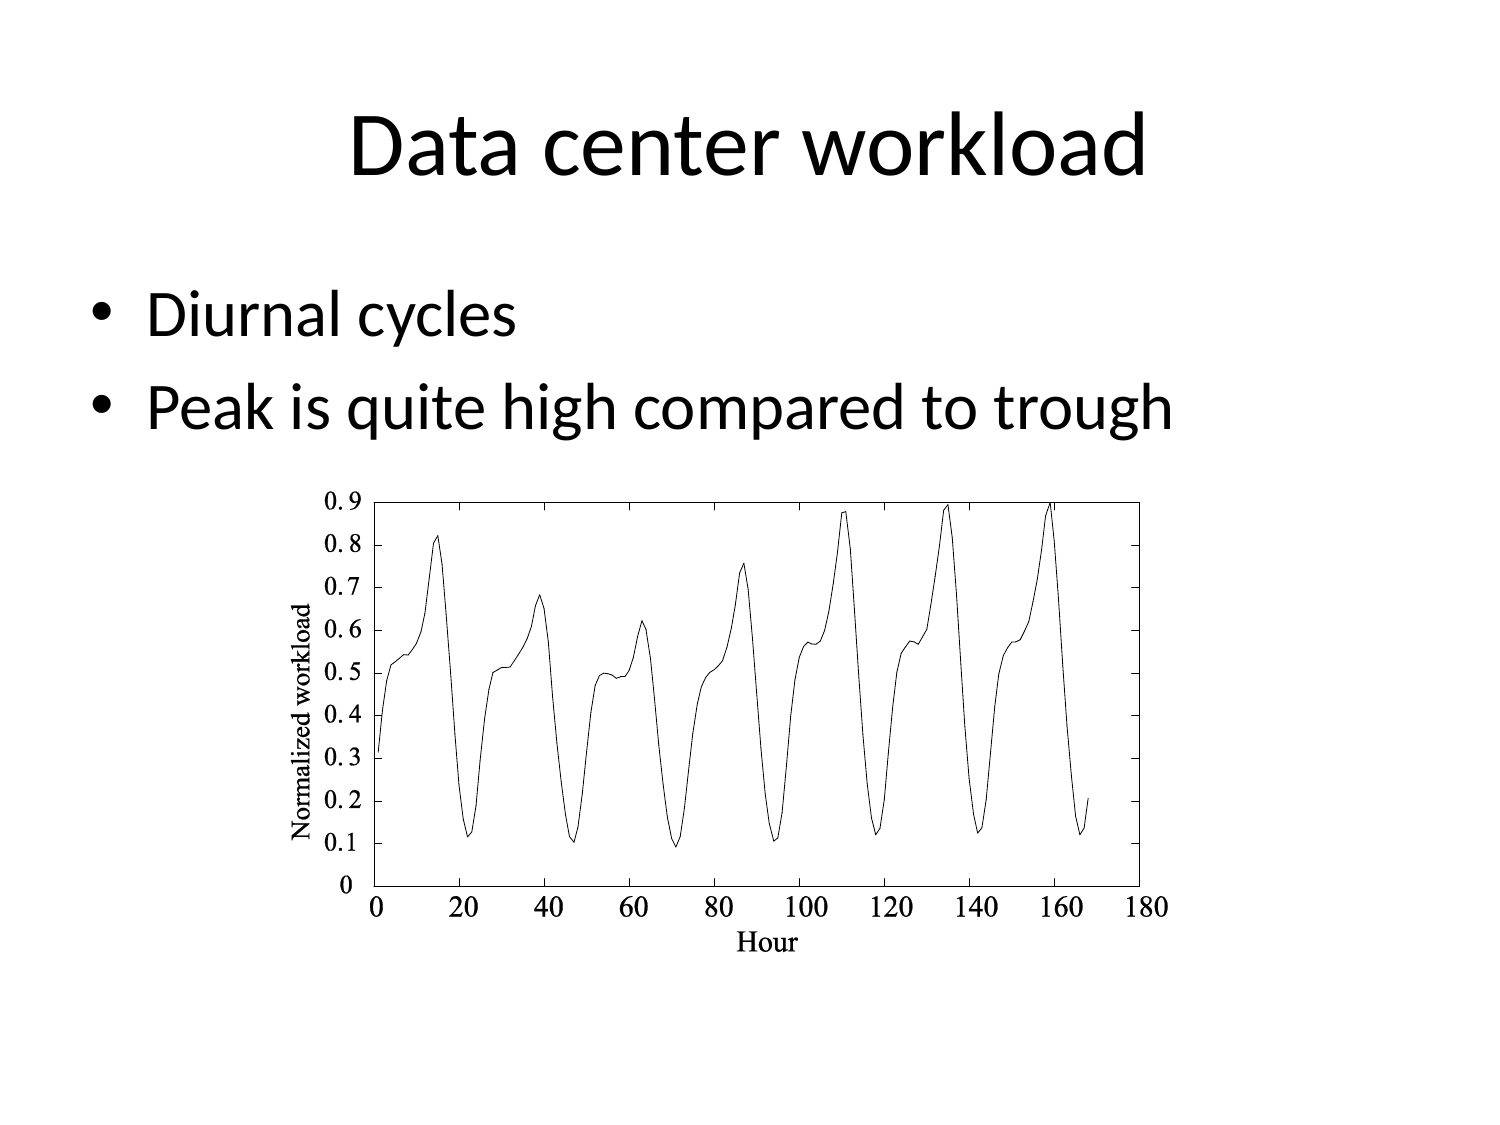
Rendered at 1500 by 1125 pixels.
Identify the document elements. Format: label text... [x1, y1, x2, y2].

picture [287, 487, 1171, 961]
title Data center workload [75, 45, 1425, 233]
list Diurnal cycles Peak is quite high compared to trough [75, 262, 1425, 1005]
